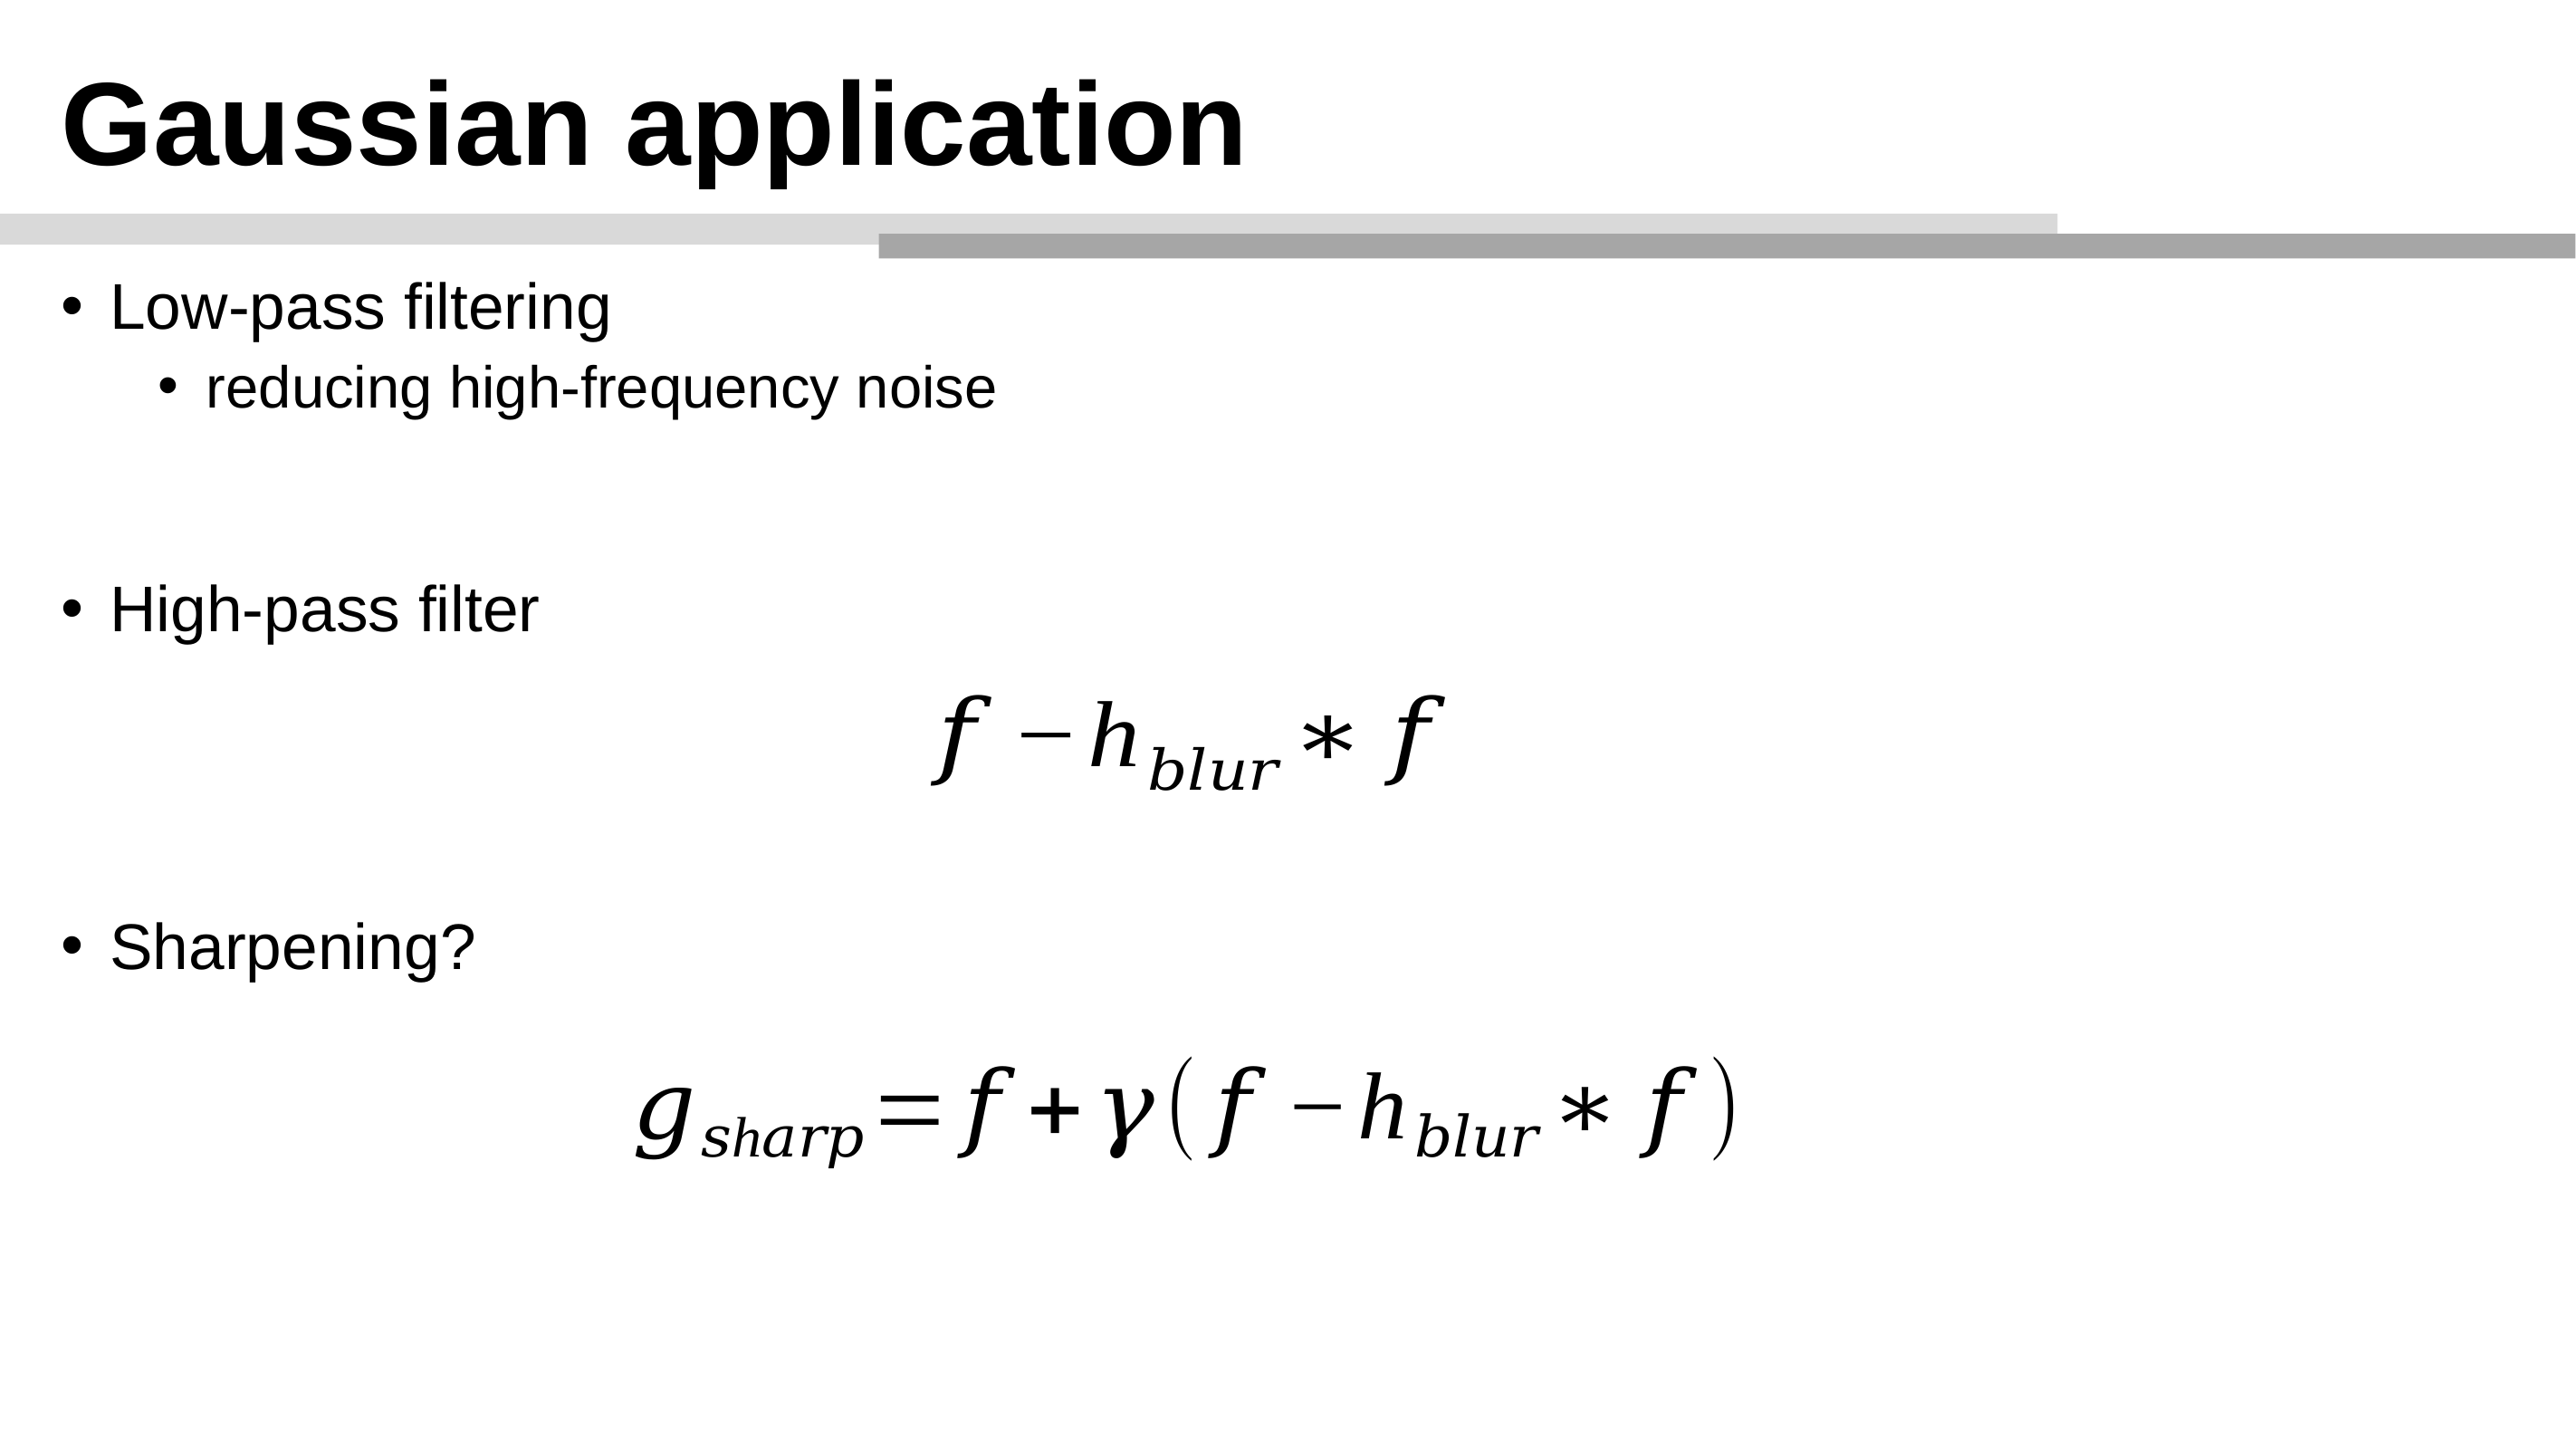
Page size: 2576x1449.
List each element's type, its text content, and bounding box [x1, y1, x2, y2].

title Gaussian application [47, 29, 2524, 226]
list Low-pass filtering reducing high-frequency noise High-pass filter Sharpening? [47, 266, 2528, 1420]
